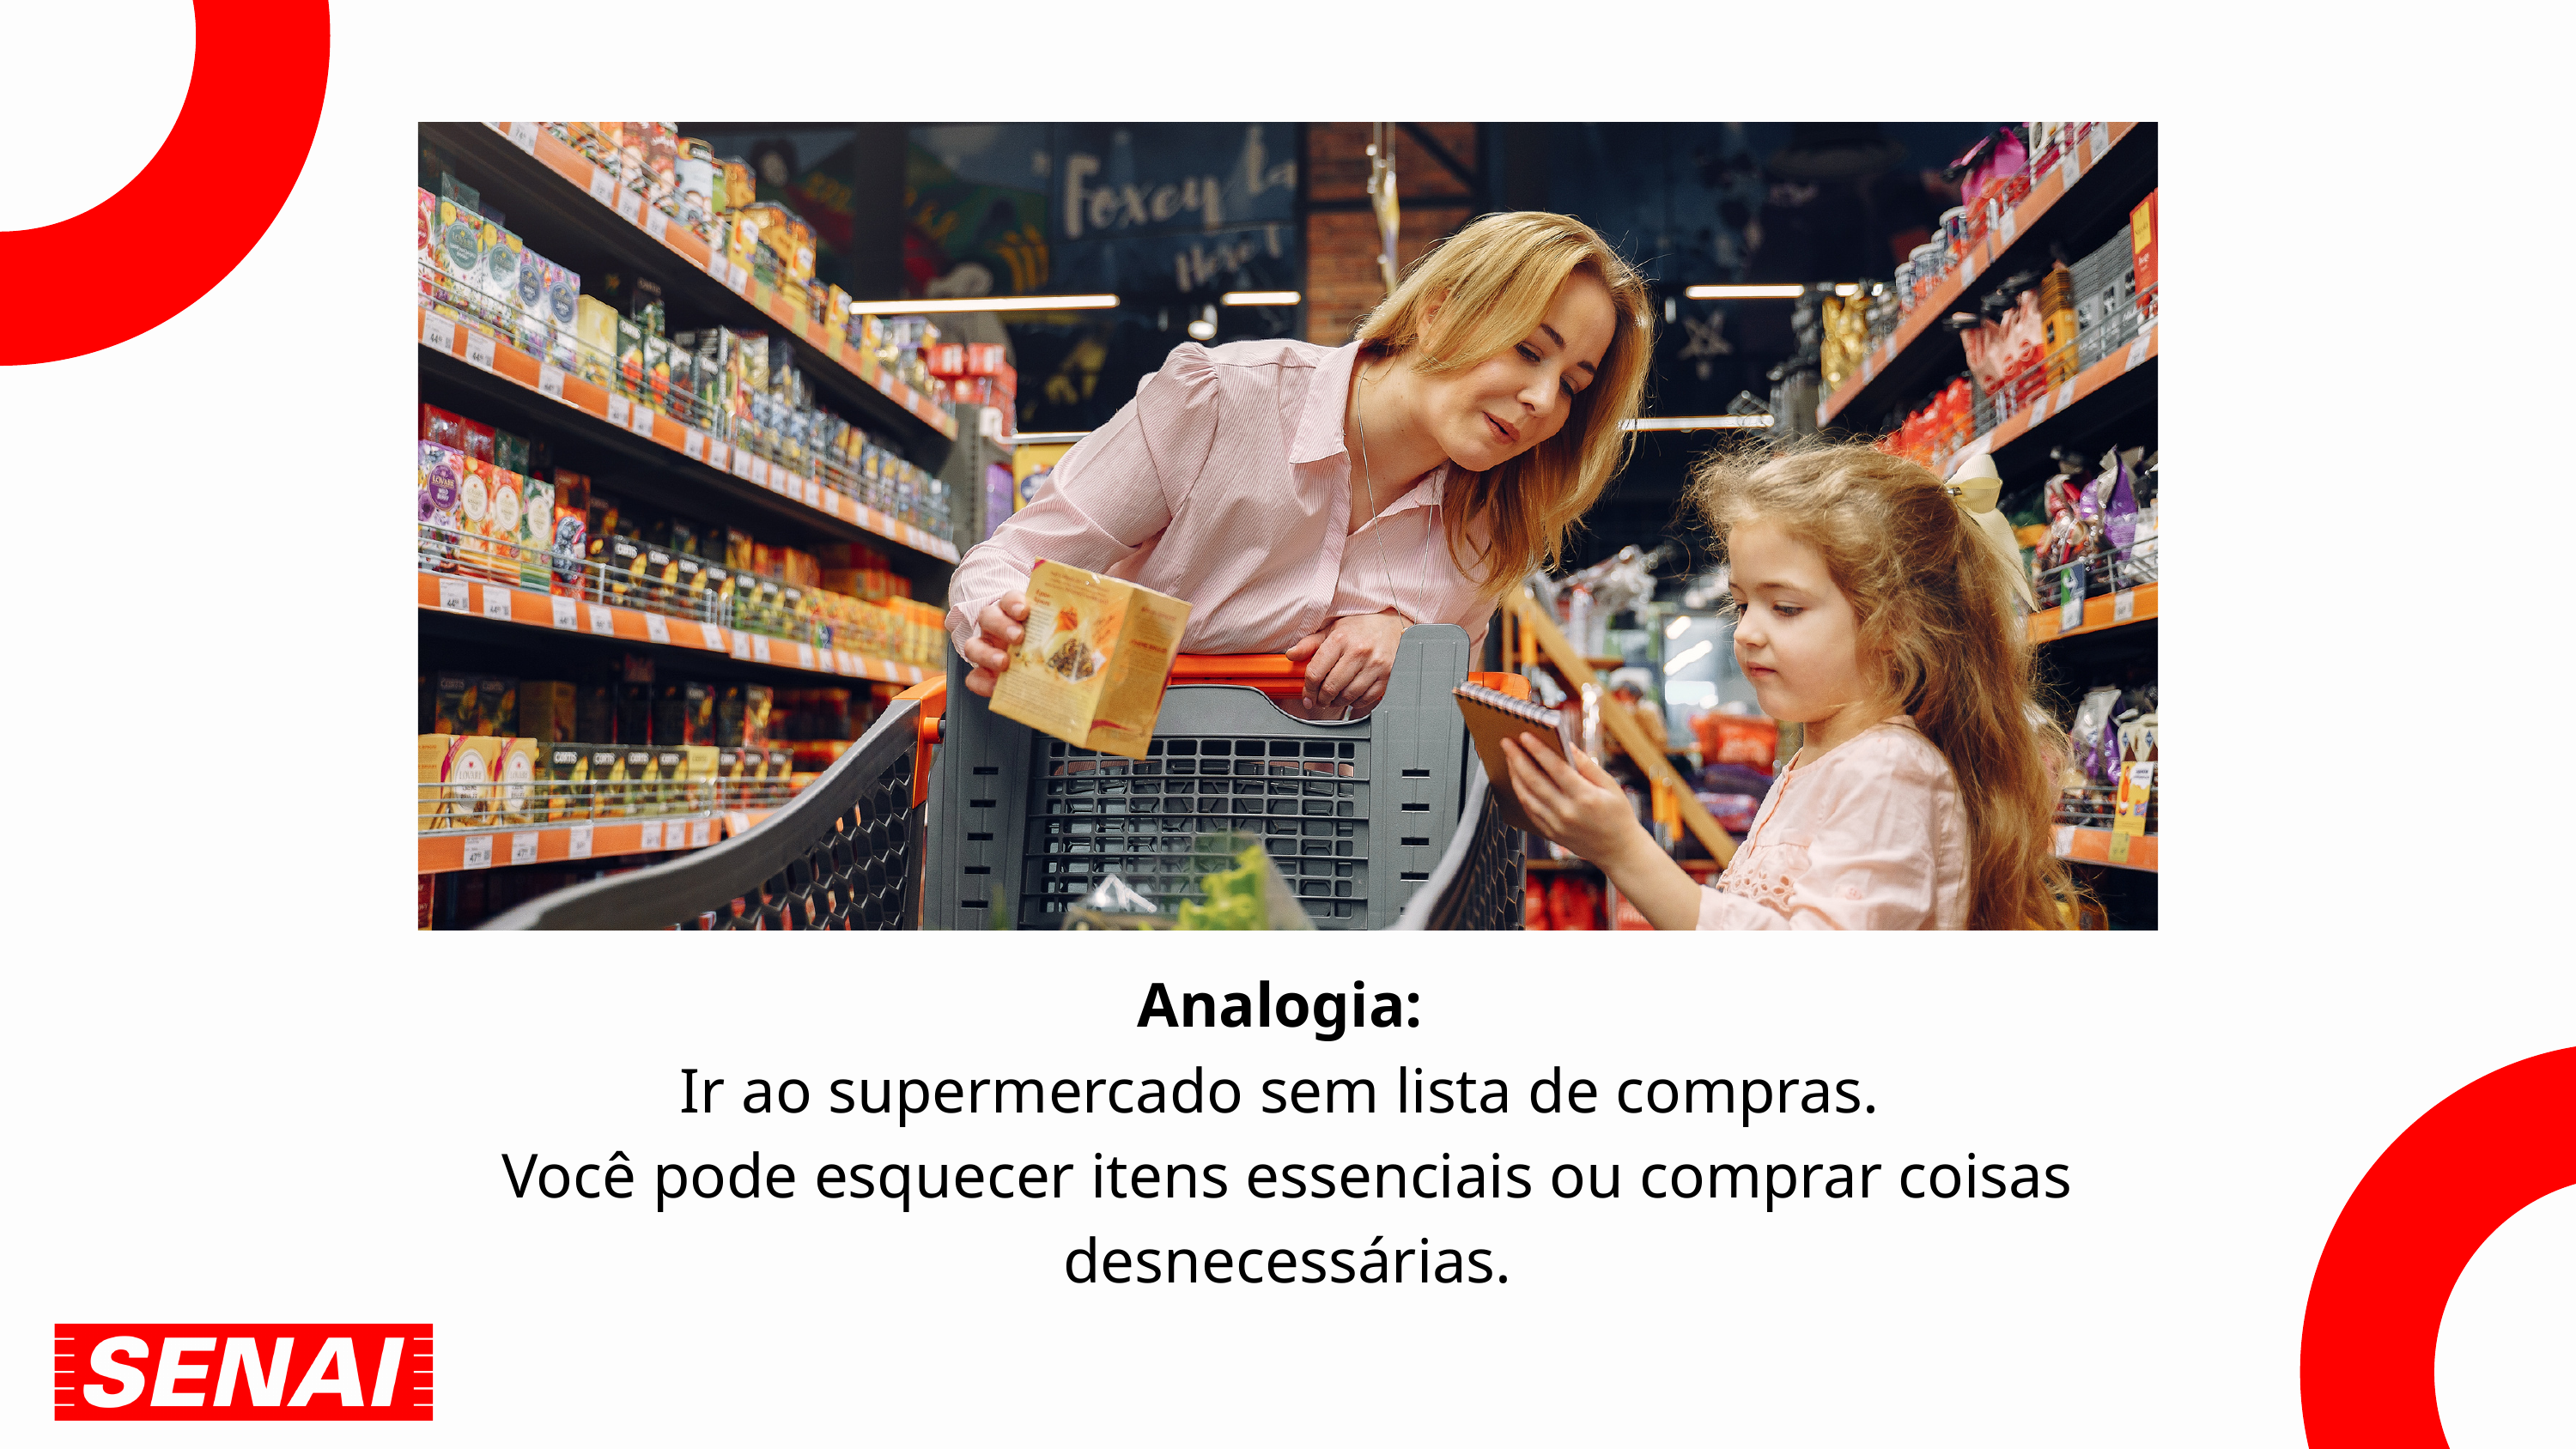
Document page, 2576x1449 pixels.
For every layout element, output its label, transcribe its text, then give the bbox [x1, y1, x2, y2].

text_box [2366, 1108, 2576, 1449]
text_box [417, 122, 2159, 931]
text_box [54, 1324, 434, 1421]
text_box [0, 0, 264, 300]
text_box Analogia: Ir ao supermercado sem lista de compras. Você pode esquecer itens essenciais ou comprar coisas desnecessárias. [274, 954, 2302, 1380]
